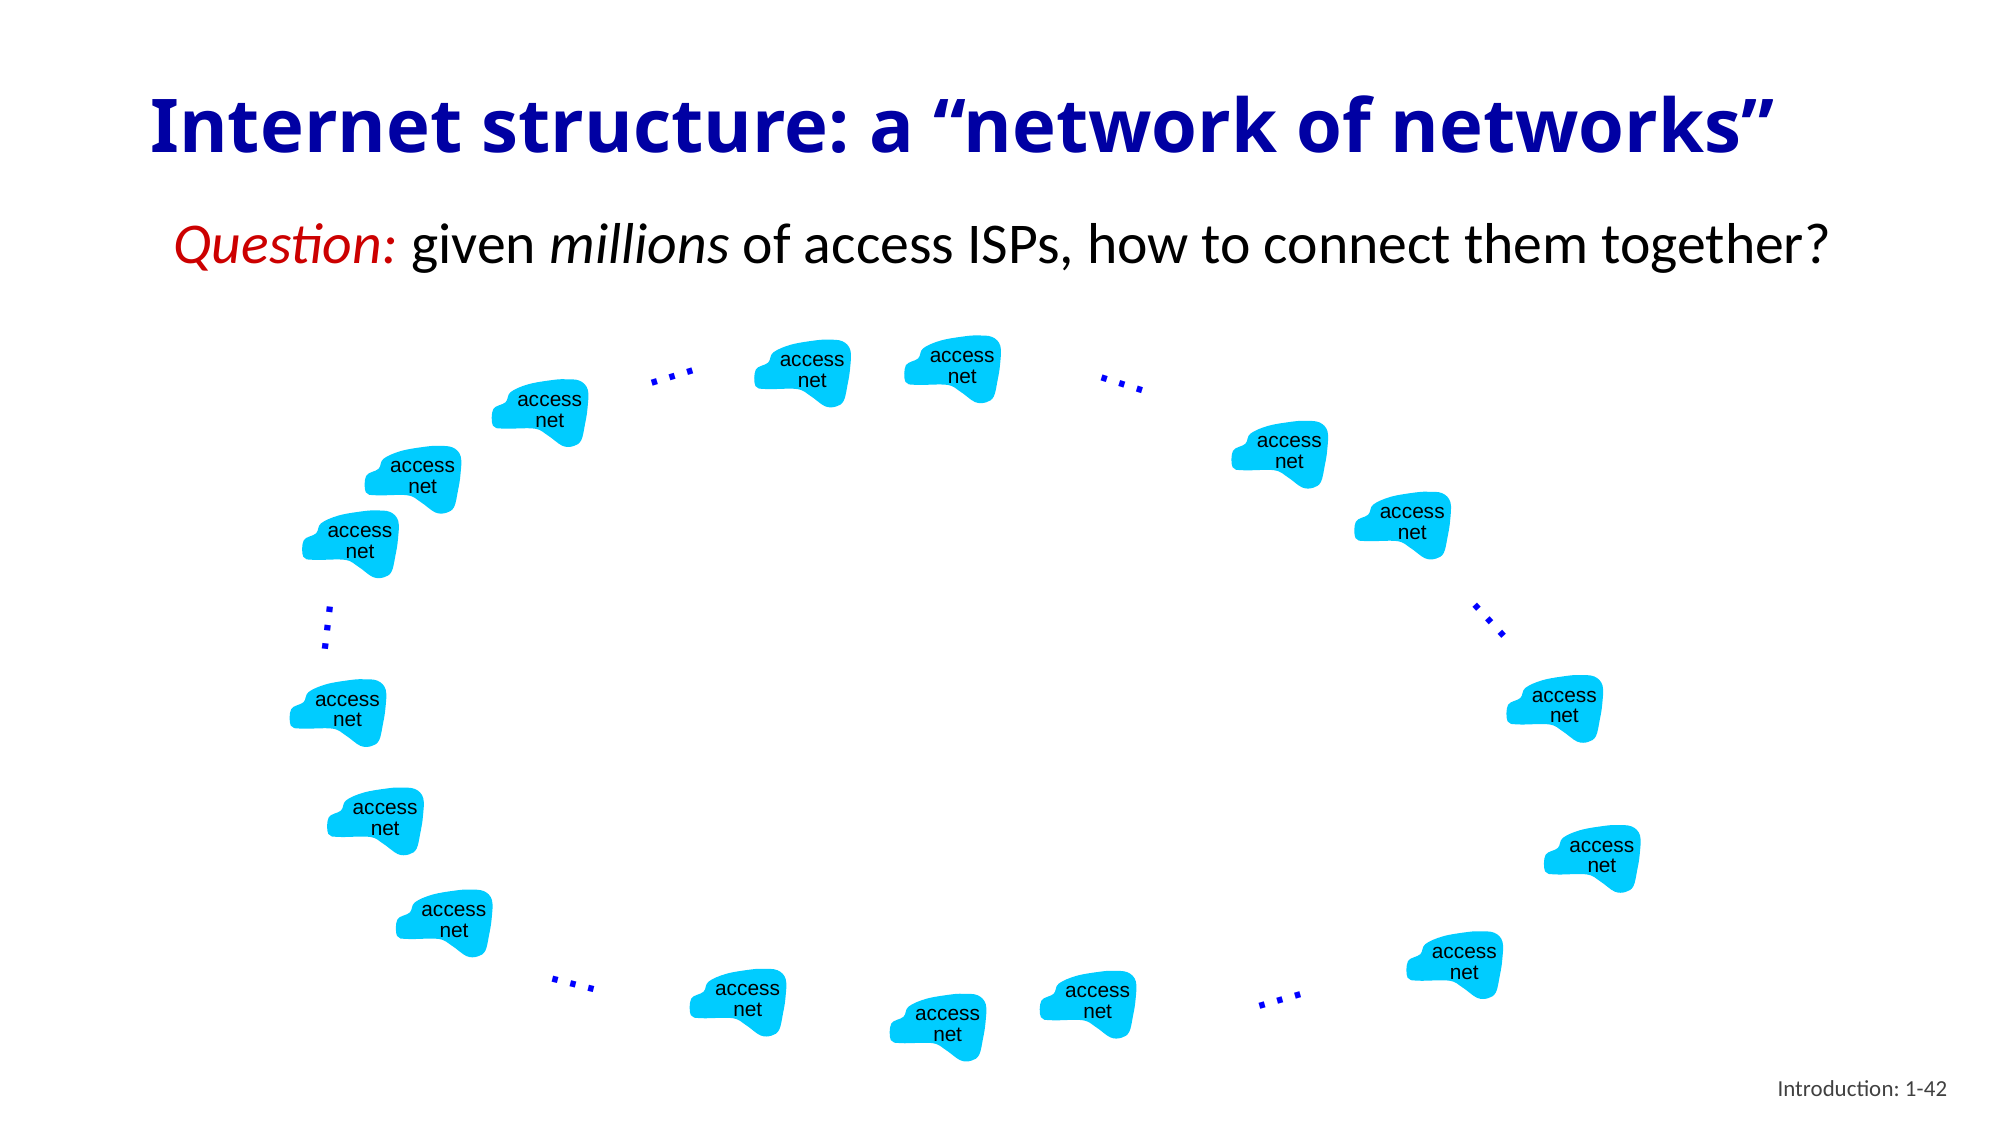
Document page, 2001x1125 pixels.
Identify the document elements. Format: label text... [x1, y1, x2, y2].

slide_number Introduction: 1-42 [1512, 1056, 1963, 1117]
text_box Question: given millions of access ISPs, how to connect them together? [158, 206, 1853, 291]
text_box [265, 314, 1650, 1063]
title Internet structure: a “network of networks” [135, 55, 1861, 202]
